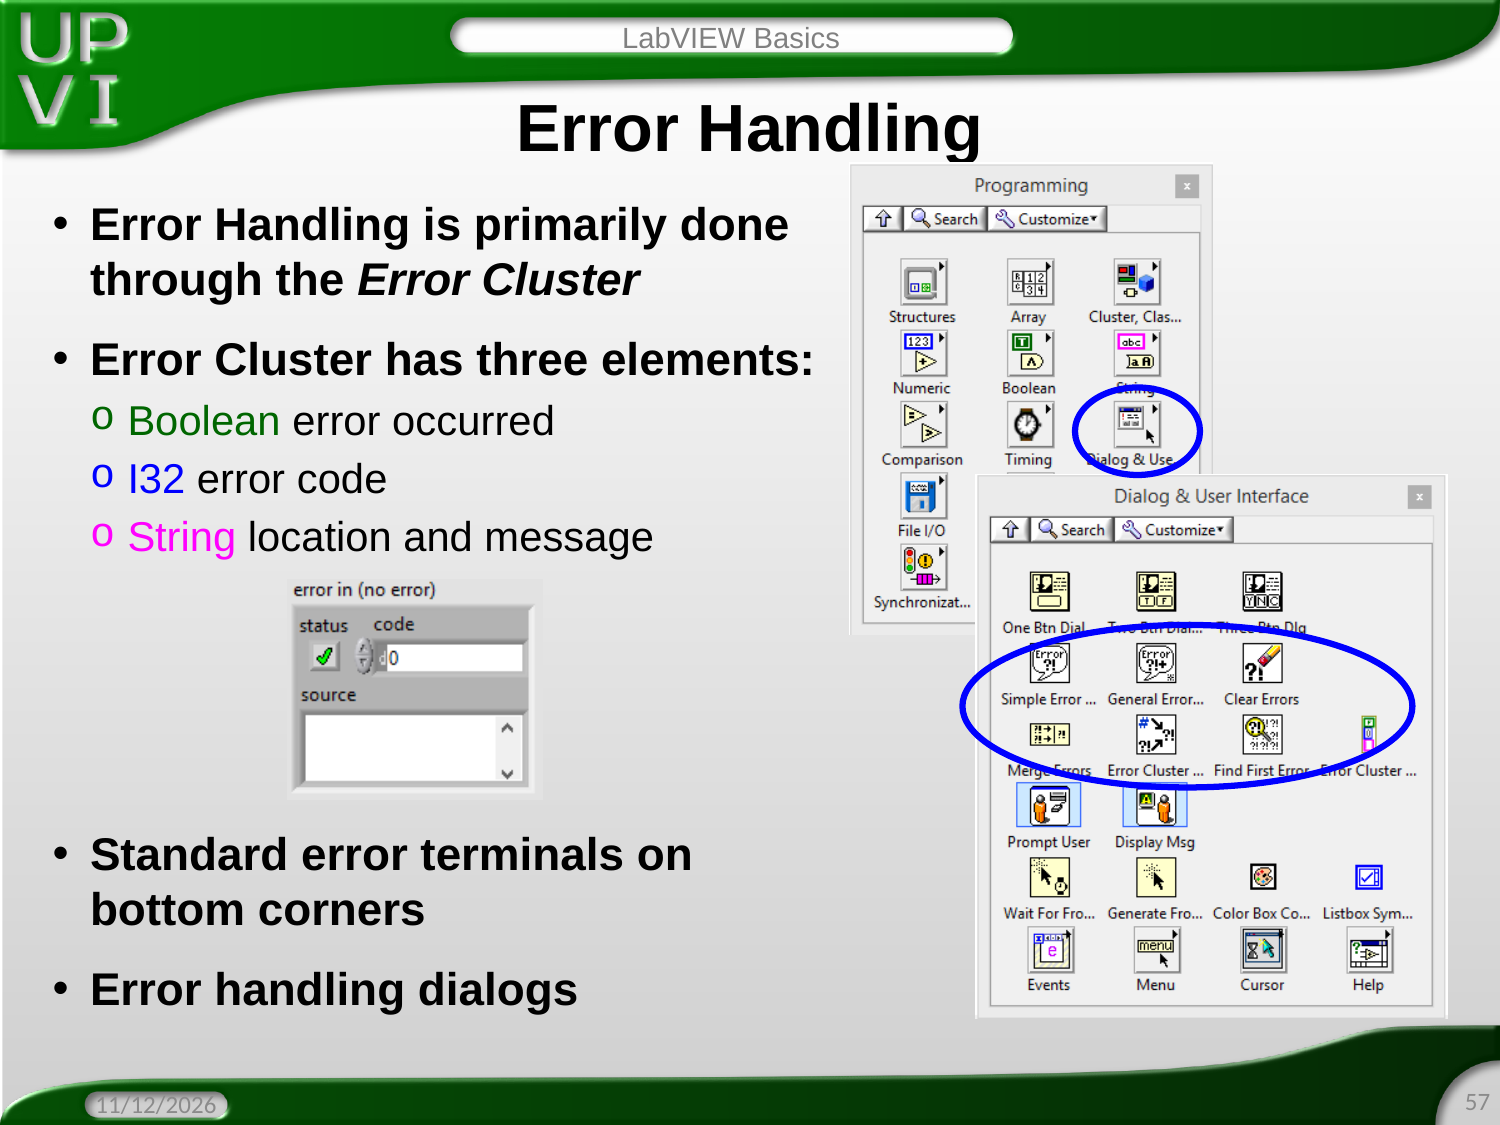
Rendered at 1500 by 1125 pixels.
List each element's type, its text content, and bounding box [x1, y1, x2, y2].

picture [0, 0, 1500, 1125]
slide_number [75, 1073, 238, 1125]
footer LabVIEW Basics [450, 6, 1013, 67]
title Error Handling [75, 75, 1425, 175]
slide_number 57 [1155, 1069, 1500, 1125]
list Error Handling is primarily done through the Error Cluster Error Cluster has three elements: Boolean error occurred I32 error code String location and message Standard error terminals on bottom corners Error handling dialogs [37, 187, 863, 1038]
text_box [960, 683, 969, 730]
